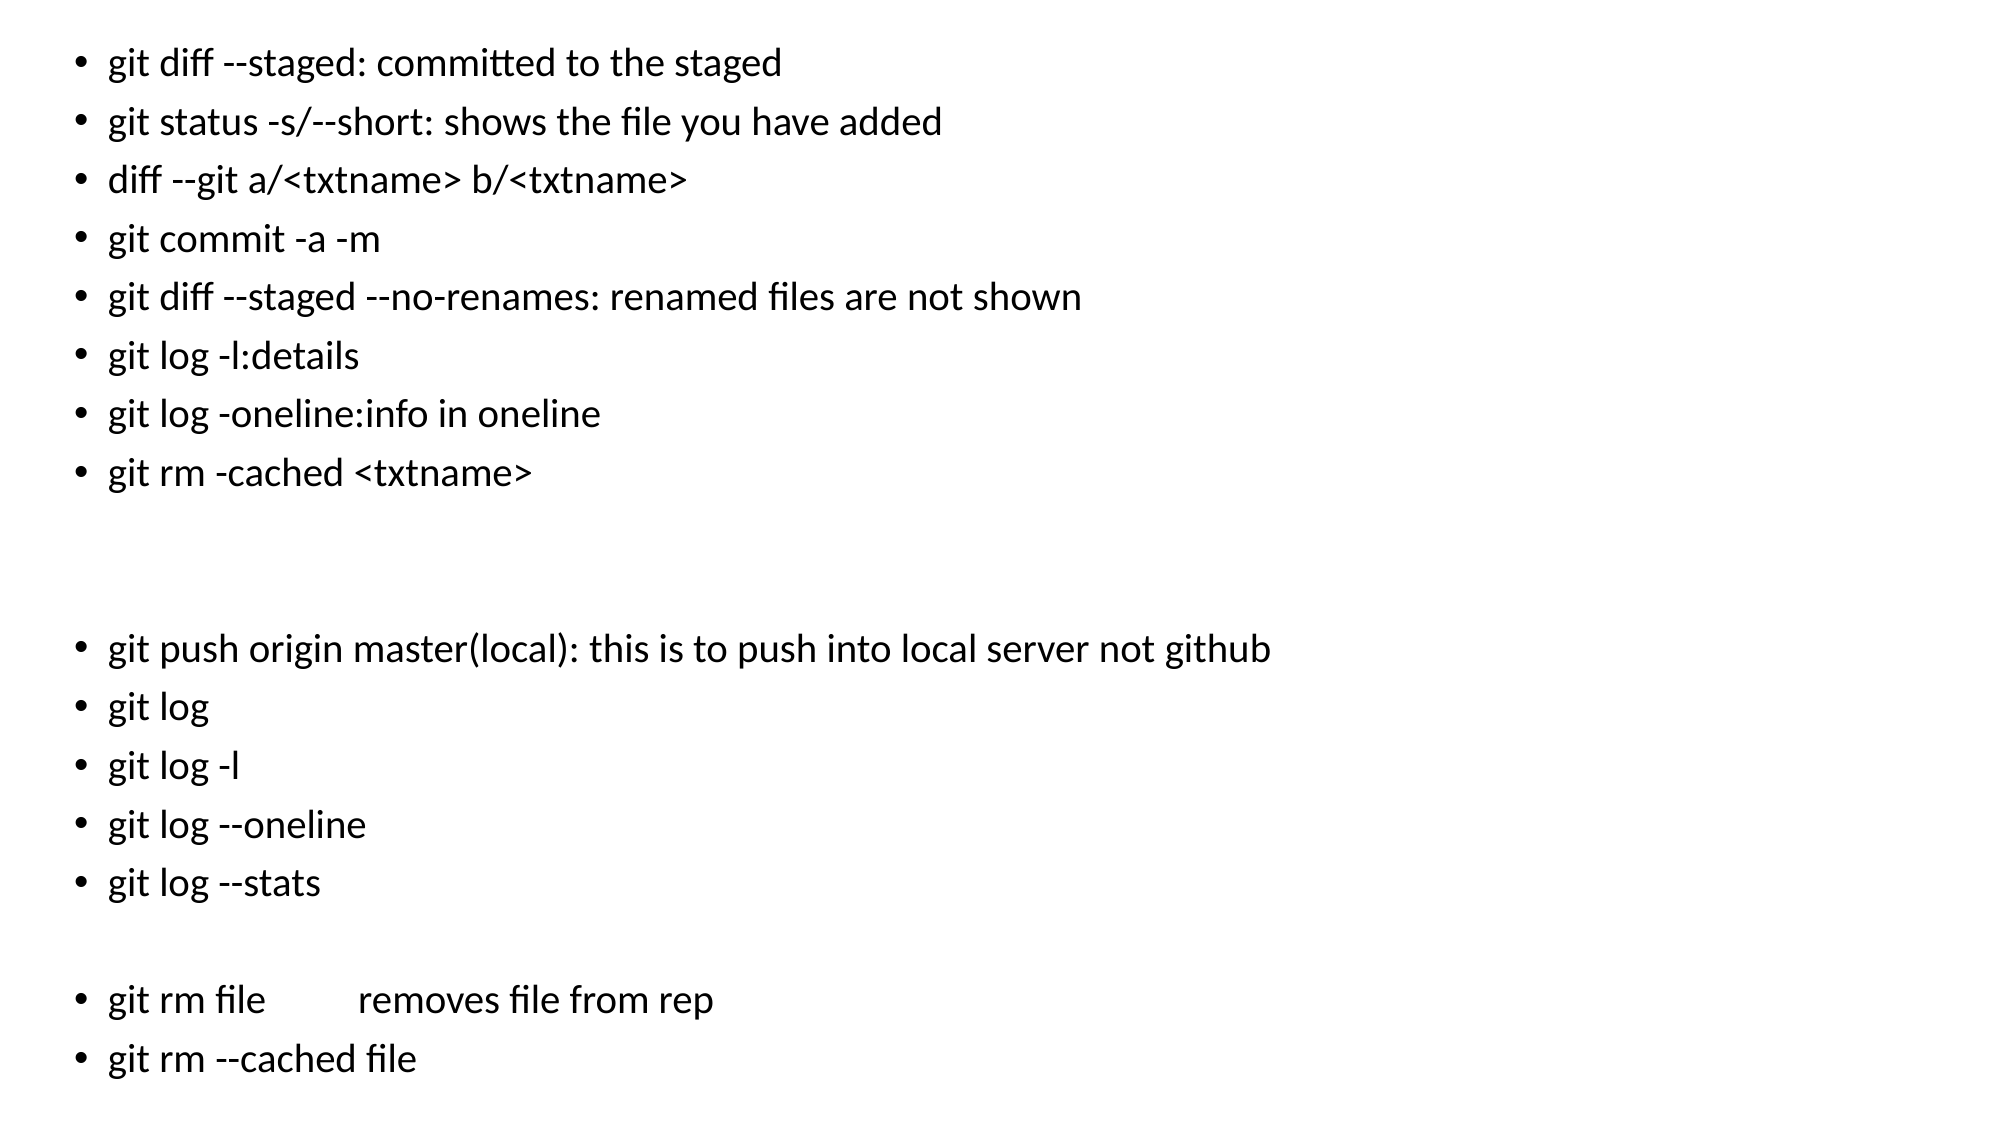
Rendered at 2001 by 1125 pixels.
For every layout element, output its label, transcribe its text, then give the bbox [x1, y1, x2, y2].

list git diff --staged: committed to the staged git status -s/--short: shows the file you have added diff --git a/<txtname> b/<txtname> git commit -a -m git diff --staged --no-renames: renamed files are not shown git log -l:details git log -oneline:info in oneline git rm -cached <txtname> git push origin master(local): this is to push into local server not github git log git log -l git log --oneline git log --stats git rm file removes file from rep git rm --cached file [59, 33, 1921, 1103]
